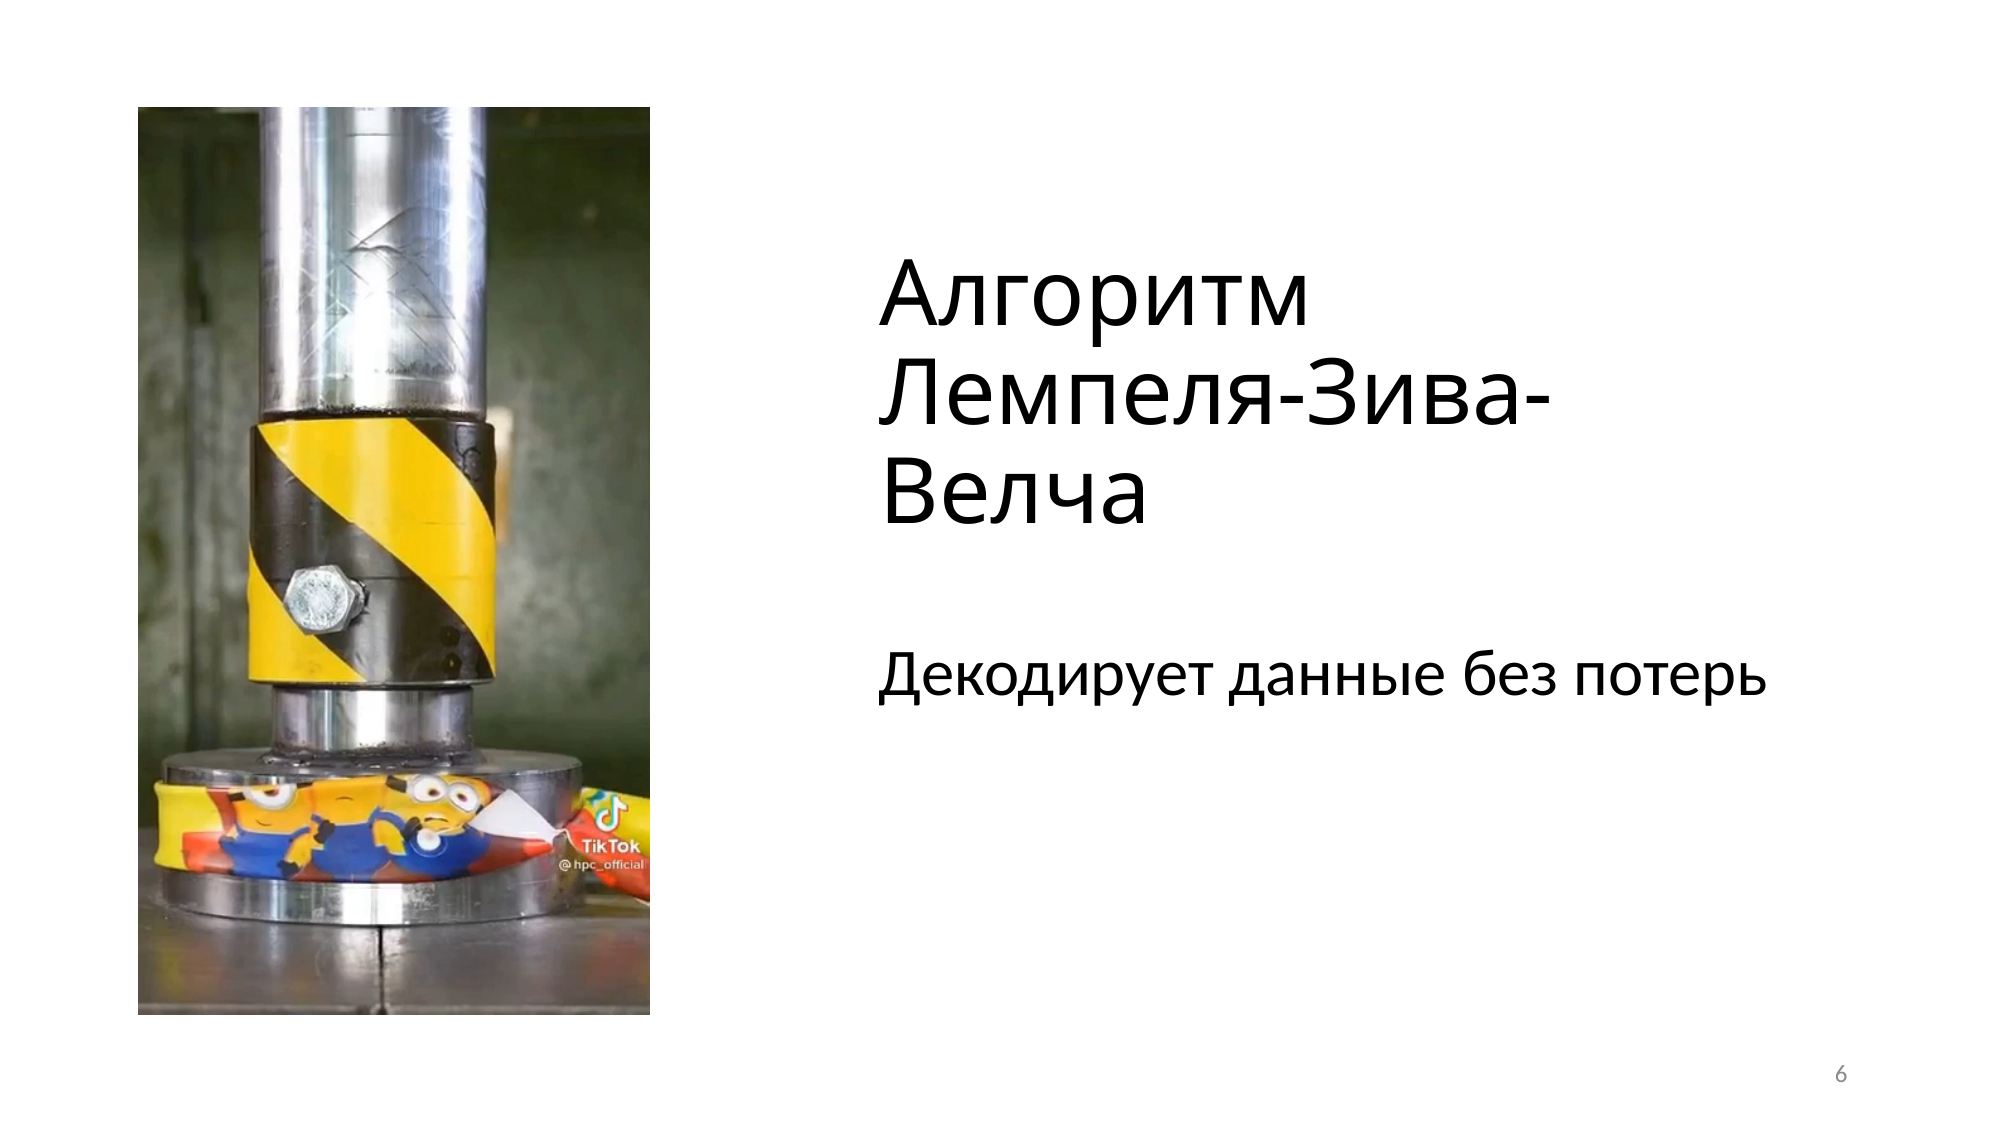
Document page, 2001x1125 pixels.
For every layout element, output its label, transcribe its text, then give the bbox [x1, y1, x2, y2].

slide_number 6 [1412, 1042, 1863, 1103]
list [137, 106, 650, 1015]
title Алгоритм Лемпеля-Зива-Велча [864, 238, 1815, 551]
text_box Декодирует данные без потерь [864, 621, 1865, 716]
